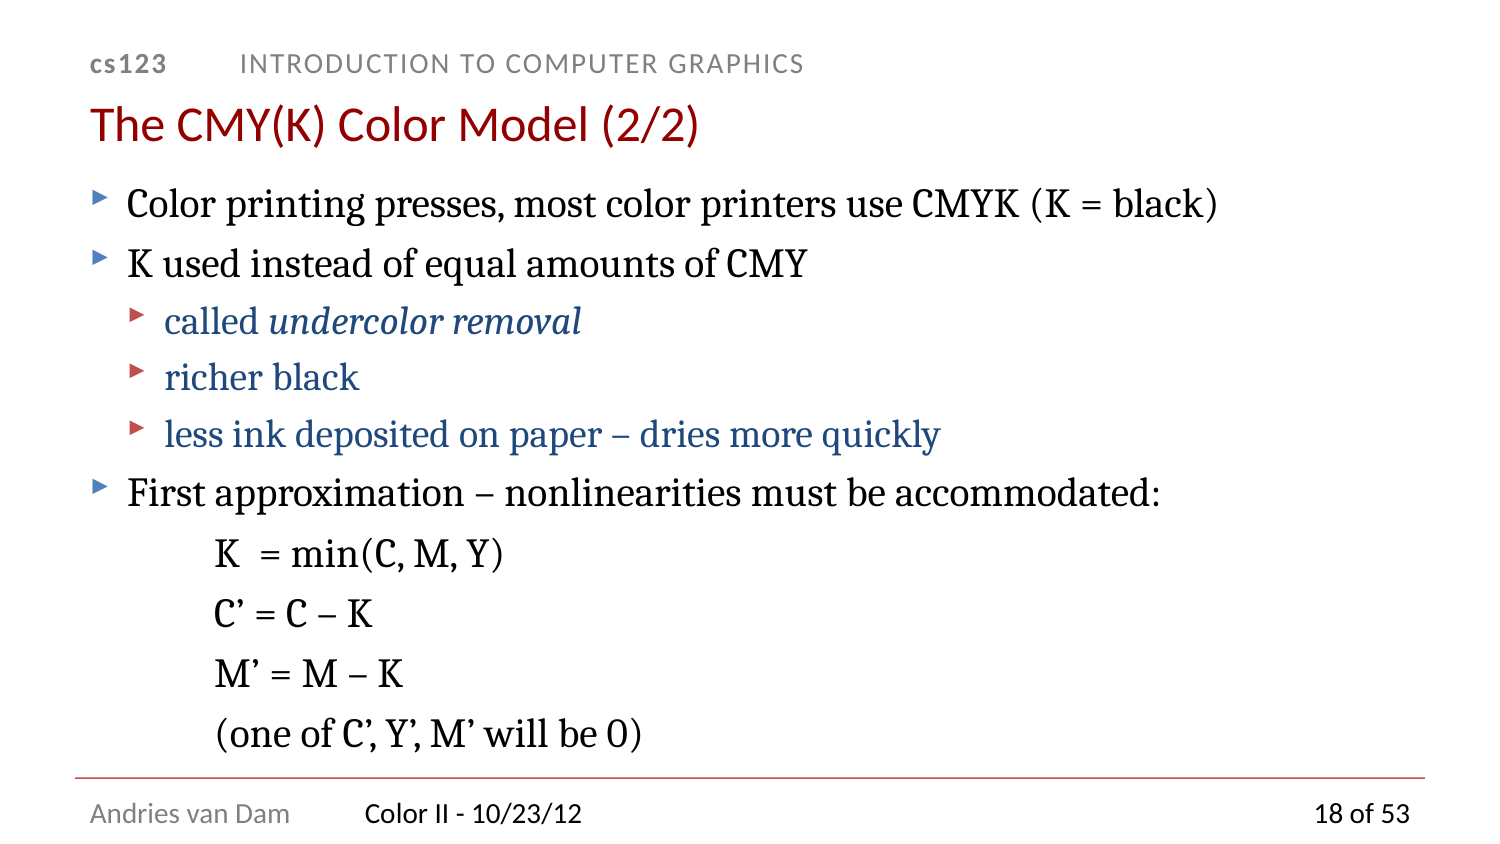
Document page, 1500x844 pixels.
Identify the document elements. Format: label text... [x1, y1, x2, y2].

title The CMY(K) Color Model (2/2) [75, 84, 1425, 160]
list Color printing presses, most color printers use CMYK (K = black) K used instead of equal amounts of CMY called undercolor removal richer black less ink deposited on paper – dries more quickly First approximation – nonlinearities must be accommodated: K = min(C, M, Y) C’ = C – K M’ = M – K (one of C’, Y’, M’ will be 0) [75, 168, 1425, 769]
footer Color II - 10/23/12 [350, 787, 1213, 827]
slide_number 18 of 53 [1224, 787, 1425, 827]
